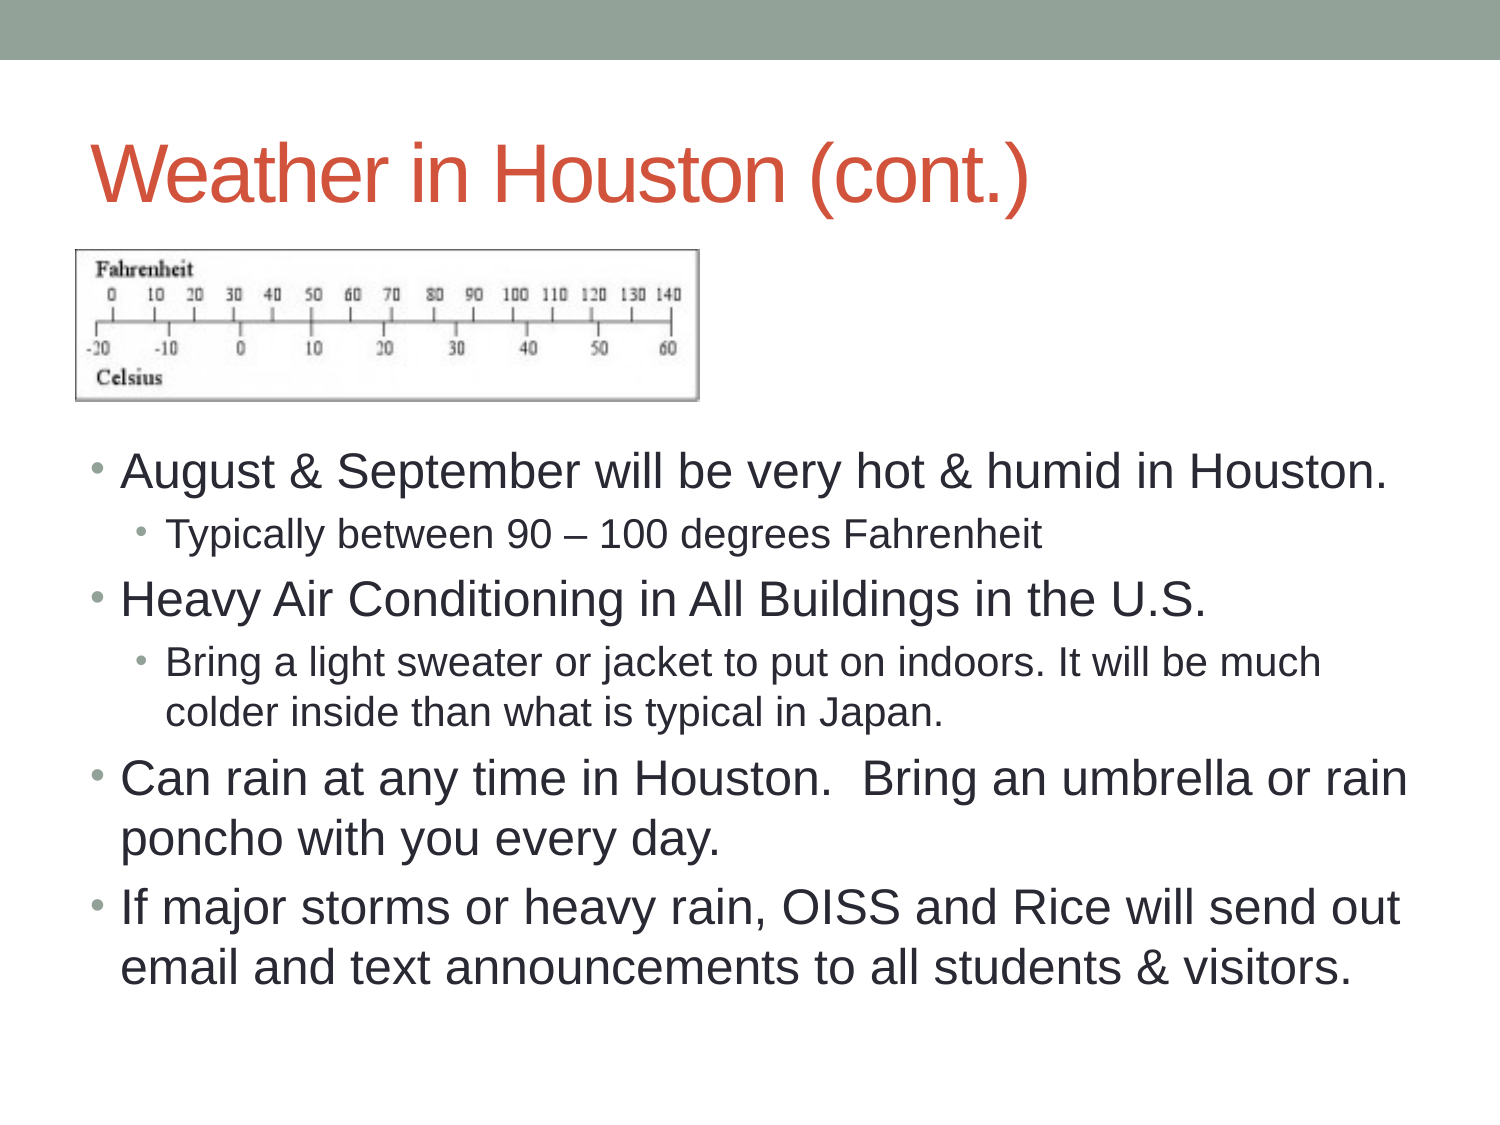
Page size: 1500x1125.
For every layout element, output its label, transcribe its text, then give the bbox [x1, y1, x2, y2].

list August & September will be very hot & humid in Houston. Typically between 90 – 100 degrees Fahrenheit Heavy Air Conditioning in All Buildings in the U.S. Bring a light sweater or jacket to put on indoors. It will be much colder inside than what is typical in Japan. Can rain at any time in Houston. Bring an umbrella or rain poncho with you every day. If major storms or heavy rain, OISS and Rice will send out email and text announcements to all students & visitors. [75, 430, 1425, 1063]
title Weather in Houston (cont.) [75, 87, 1425, 250]
picture [74, 249, 701, 403]
